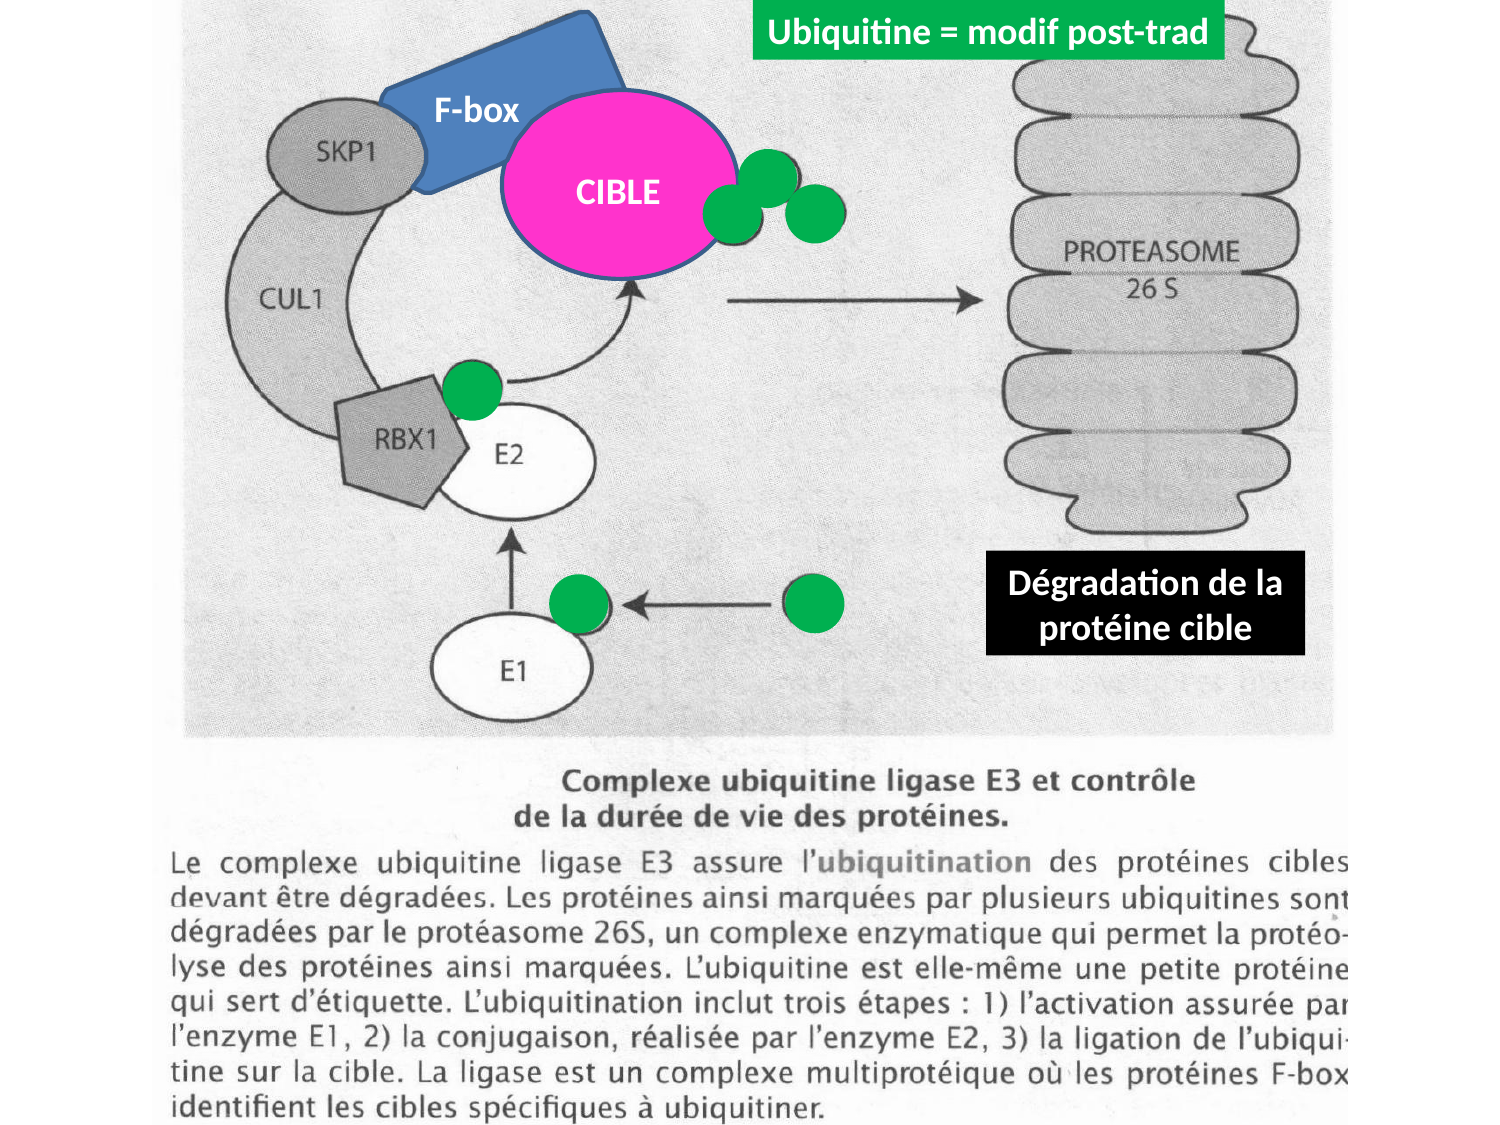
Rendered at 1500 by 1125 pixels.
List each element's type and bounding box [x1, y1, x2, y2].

picture [152, 0, 1348, 1125]
text_box [442, 148, 845, 634]
